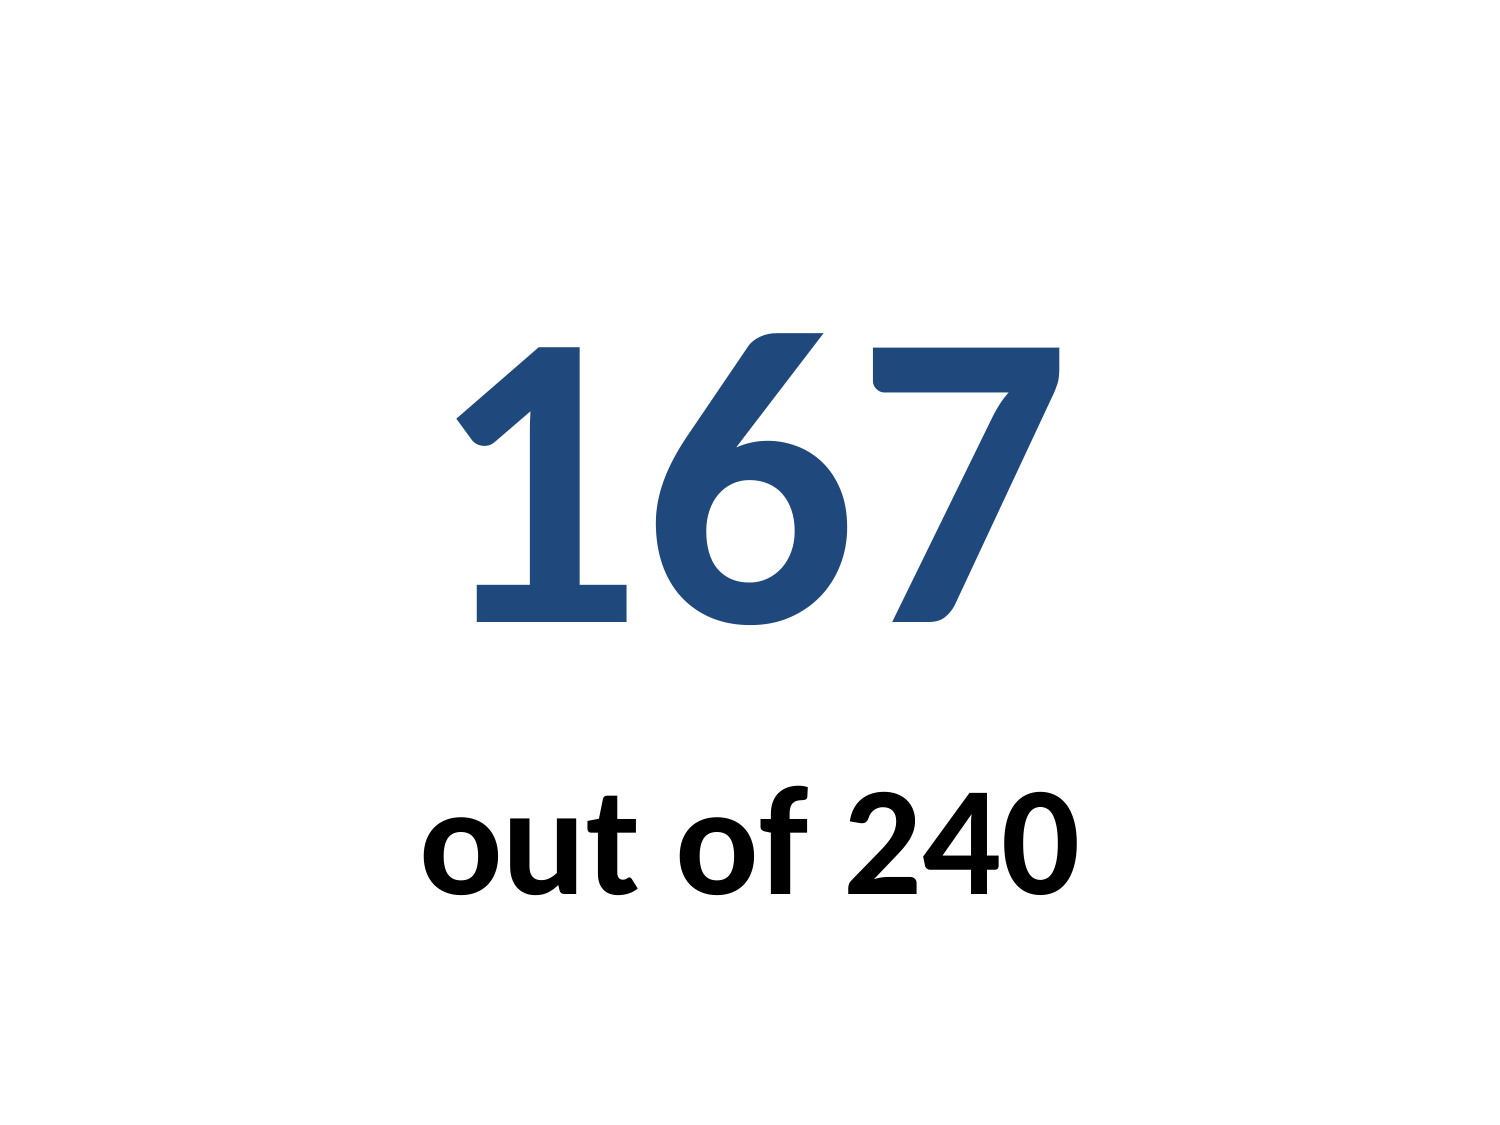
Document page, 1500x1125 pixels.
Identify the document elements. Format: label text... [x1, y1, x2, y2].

list 167 out of 240 [75, 191, 1425, 934]
